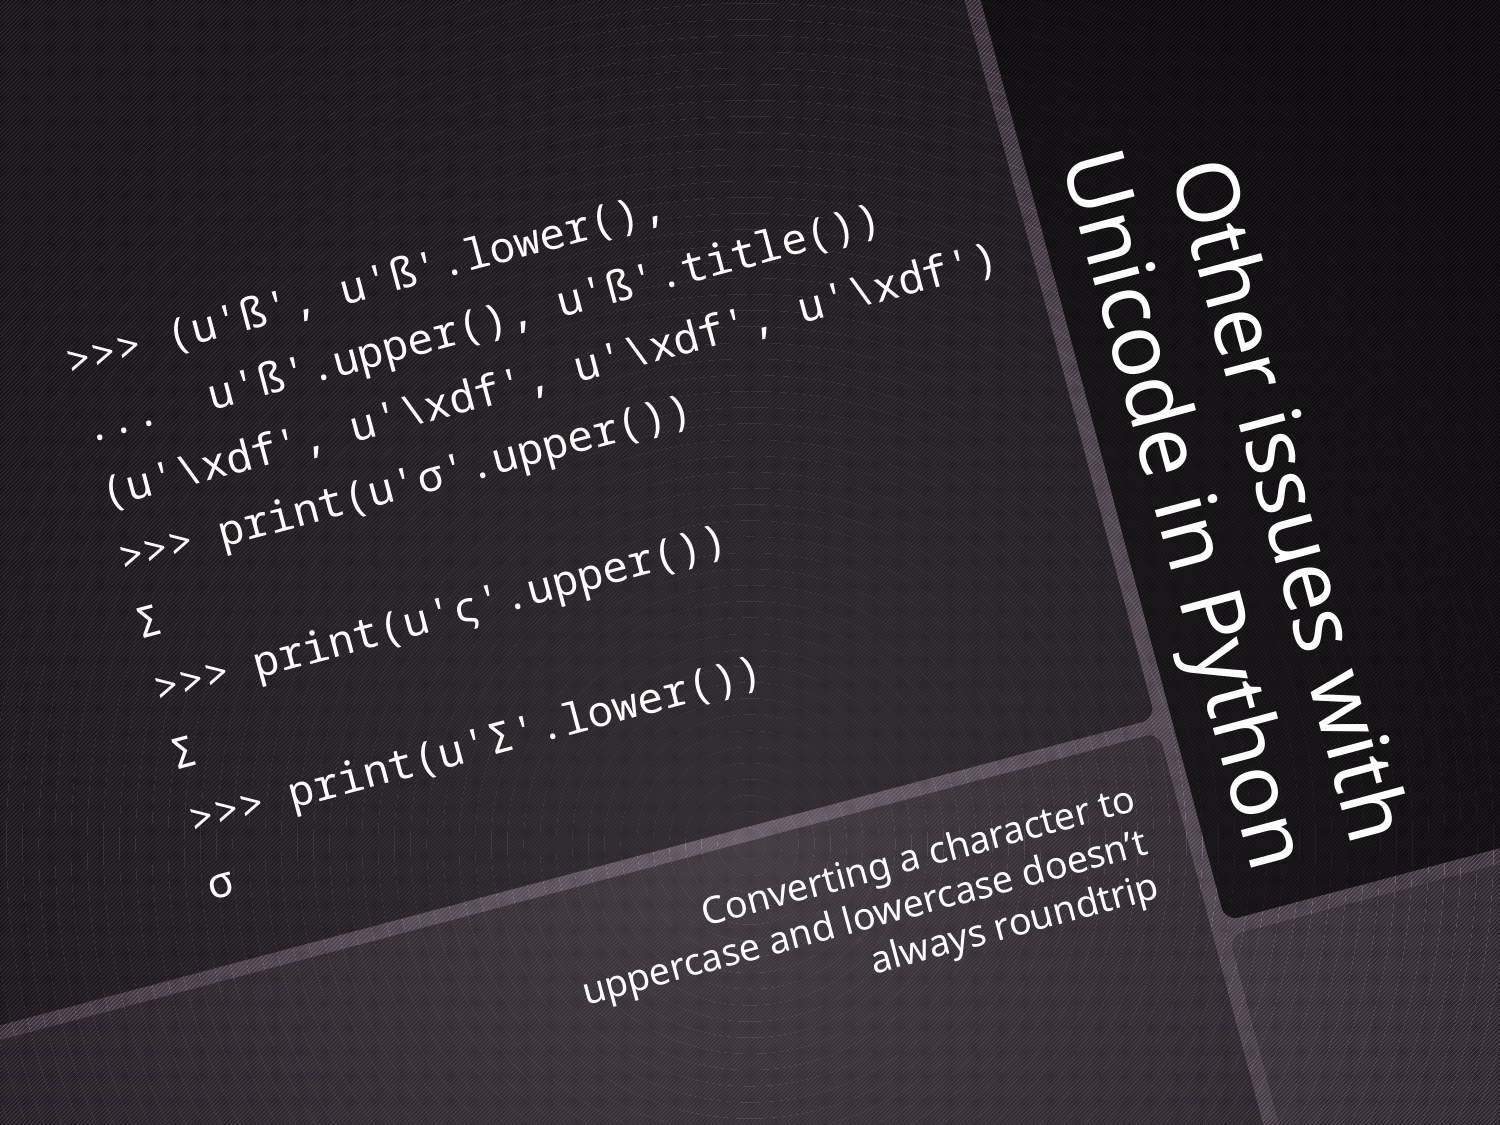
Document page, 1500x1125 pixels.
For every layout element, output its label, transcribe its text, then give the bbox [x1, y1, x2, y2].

list >>> (u'ß', u'ß'.lower(), ... u'ß'.upper(), u'ß'.title()) (u'\xdf', u'\xdf', u'\xdf', u'\xdf') >>> print(u'σ'.upper()) Σ >>> print(u'ς'.upper()) Σ >>> print(u'Σ'.lower()) σ [33, 41, 1146, 920]
title Other issues with Unicode in Python [1028, 71, 1461, 896]
list Converting a character to uppercase and lowercase doesn’t always roundtrip [517, 763, 1183, 1087]
